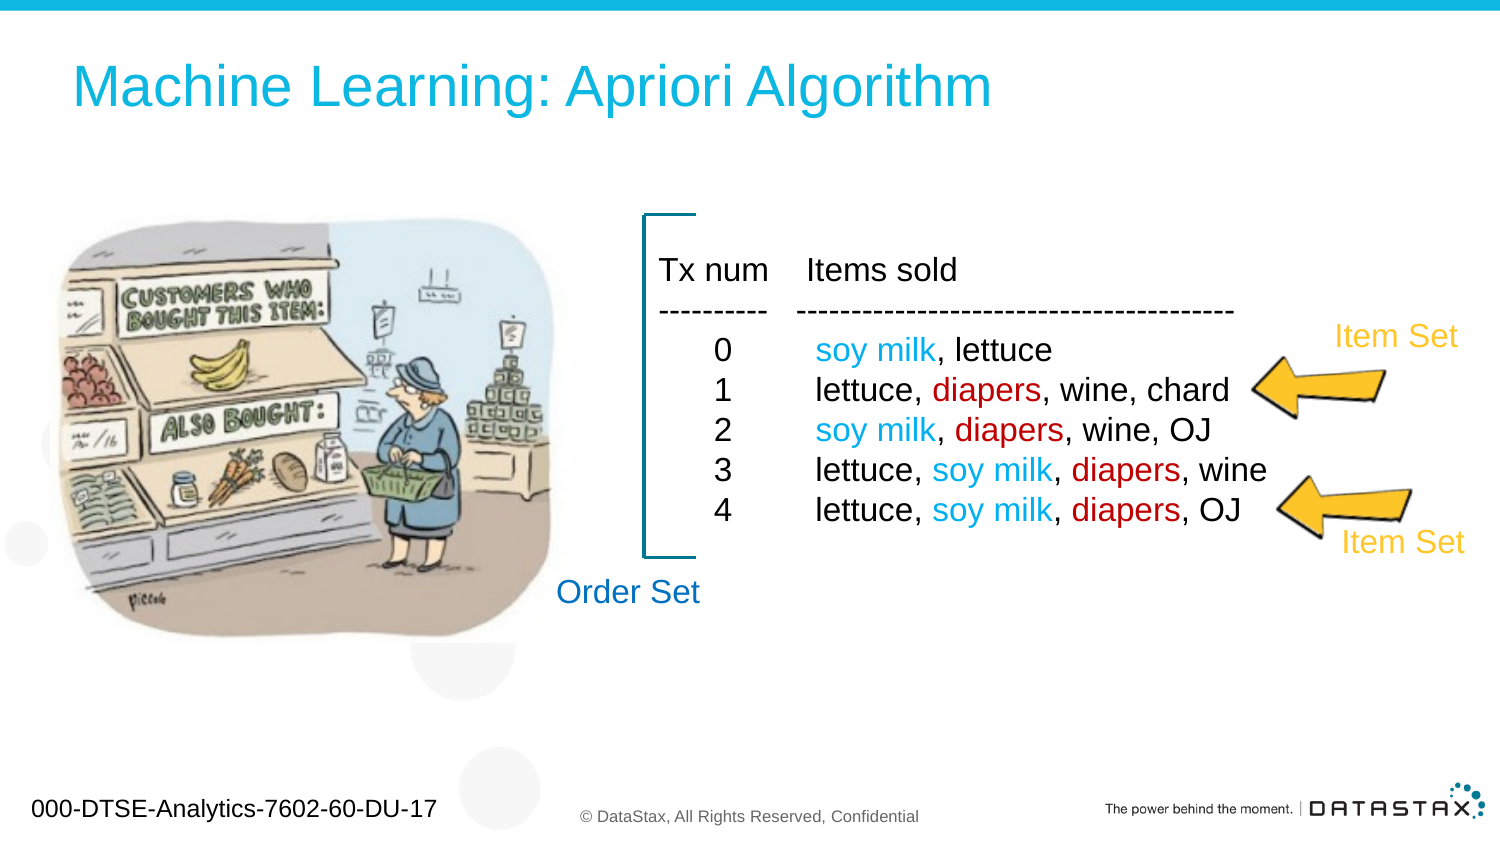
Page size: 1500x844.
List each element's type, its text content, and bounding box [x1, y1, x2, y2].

text_box Item Set [1319, 306, 1474, 362]
title Machine Learning: Apriori Algorithm [72, 44, 1482, 135]
picture [49, 214, 566, 643]
slide_number 000-DTSE-Analytics-7602-60-DU-17 [16, 785, 720, 831]
picture [1090, 767, 1500, 834]
text_box Item Set [1381, 513, 1481, 568]
picture [1249, 316, 1414, 575]
text_box Tx num Items sold ---------- ---------------------------------------- 0 soy milk, lettuce 1 lettuce, diapers, wine, chard 2 soy milk, diapers, wine, OJ 3 lettuce, soy milk, diapers, wine 4 lettuce, soy milk, diapers, OJ [643, 240, 1401, 570]
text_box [498, 359, 842, 413]
text_box Order Set [570, 563, 716, 618]
